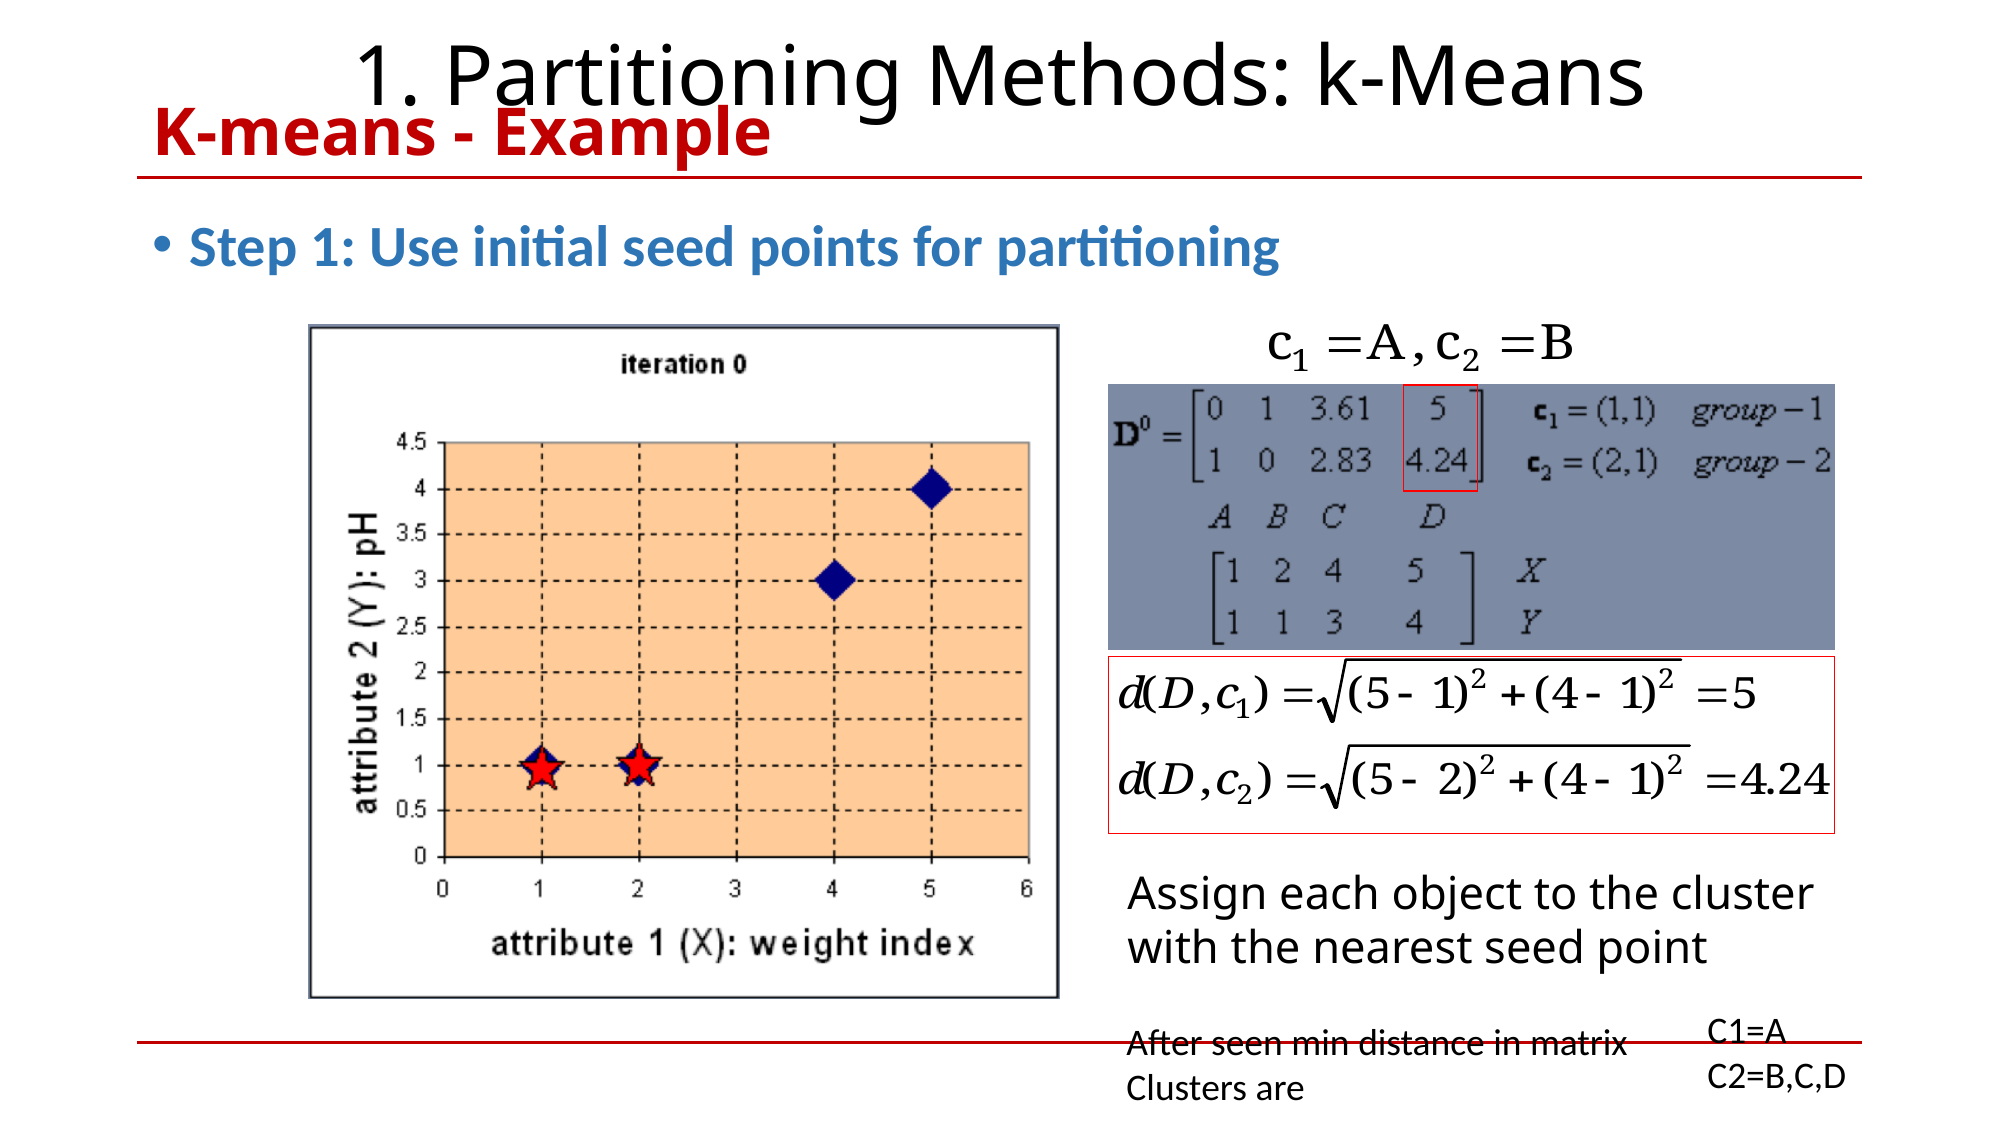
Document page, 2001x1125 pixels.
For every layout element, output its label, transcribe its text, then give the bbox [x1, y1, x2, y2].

title K-means - Example [137, 138, 1863, 178]
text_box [308, 313, 1859, 999]
list Step 1: Use initial seed points for partitioning [137, 208, 1863, 295]
text_box 1. Partitioning Methods: k-Means [137, 19, 1863, 138]
text_box C1=A C2=B,C,D [1692, 998, 1862, 1104]
text_box After seen min distance in matrix Clusters are [1111, 1010, 1644, 1116]
